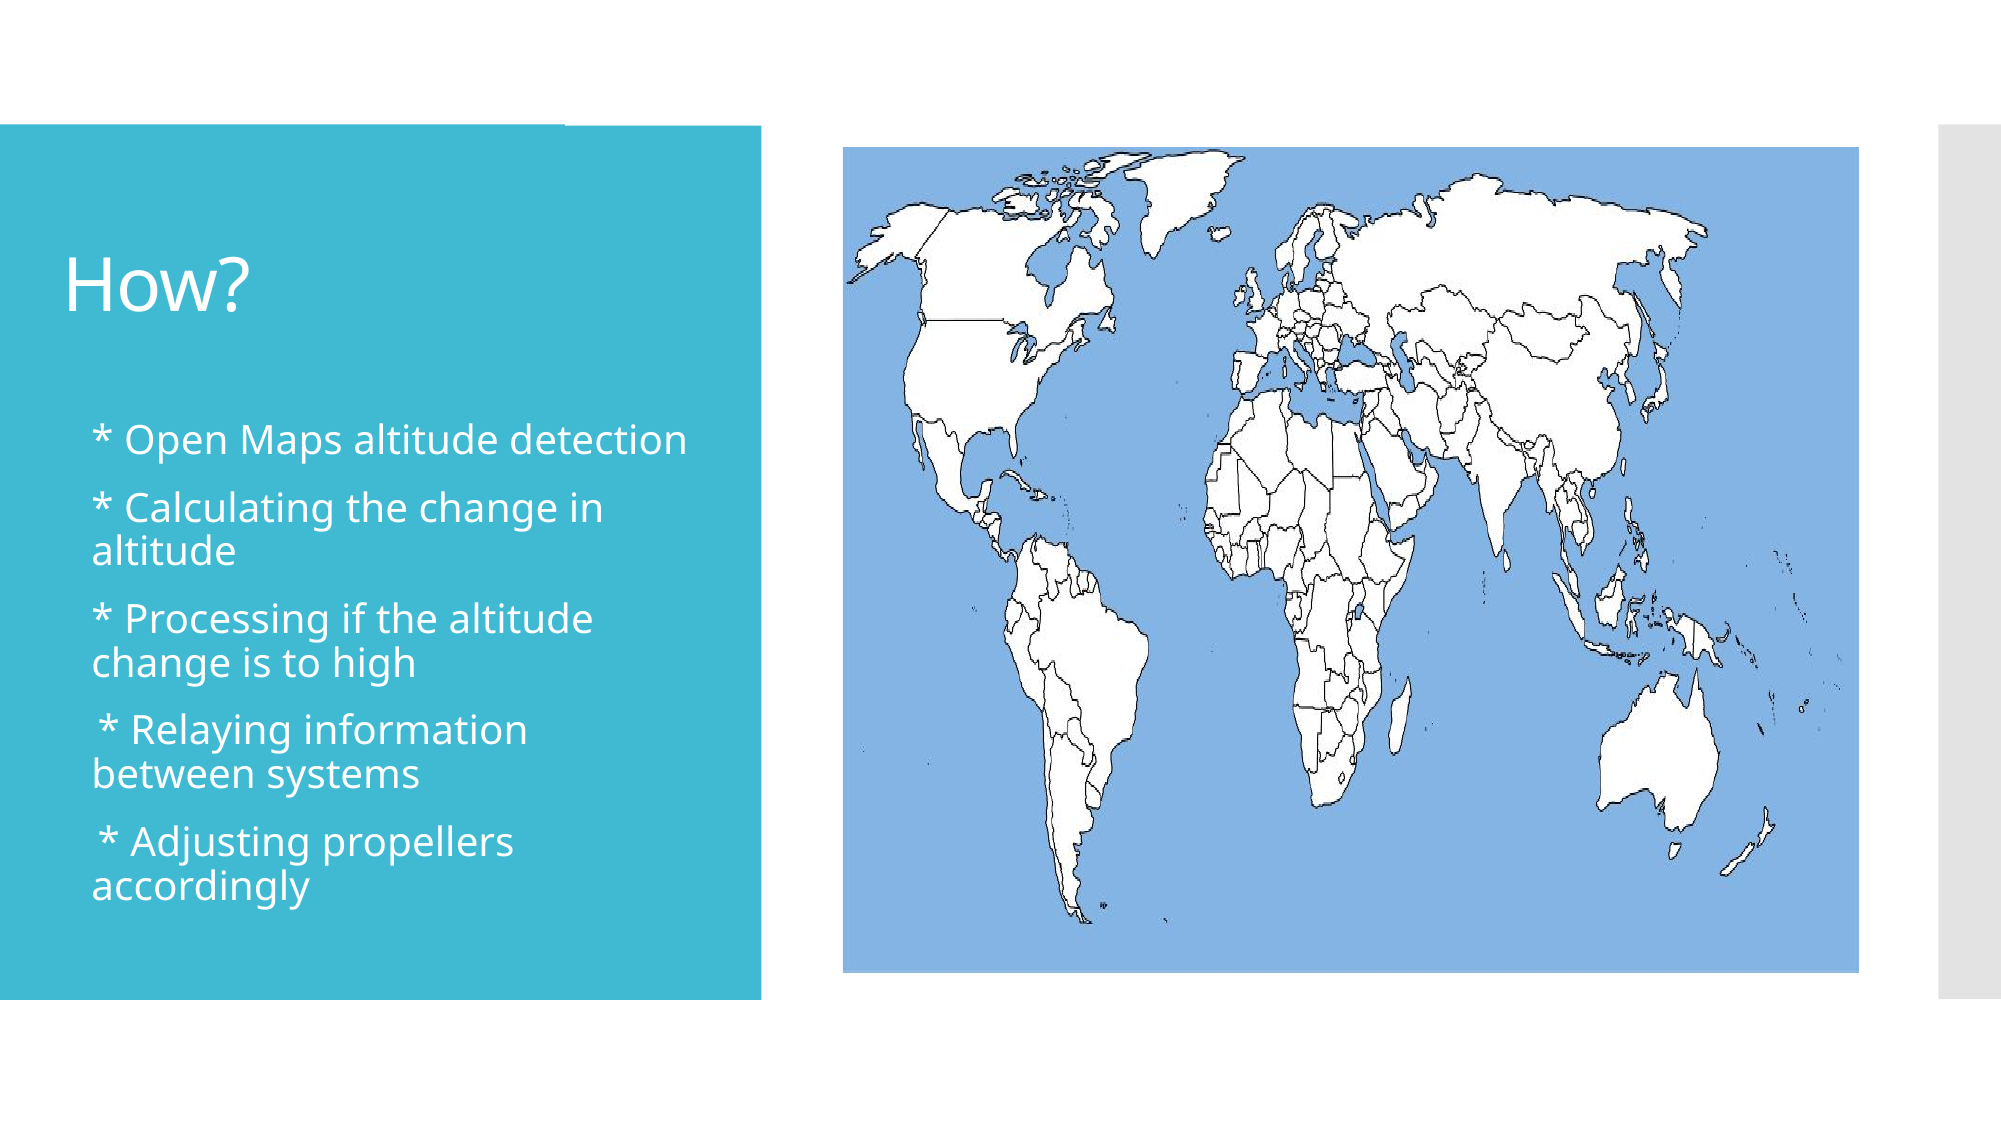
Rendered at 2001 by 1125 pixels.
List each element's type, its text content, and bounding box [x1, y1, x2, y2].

picture [842, 147, 1860, 977]
title How? [47, 184, 707, 391]
list * Open Maps altitude detection * Calculating the change in altitude * Processing if the altitude change is to high * Relaying information between systems * Adjusting propellers accordingly [47, 411, 707, 949]
text_box [0, 125, 762, 1001]
